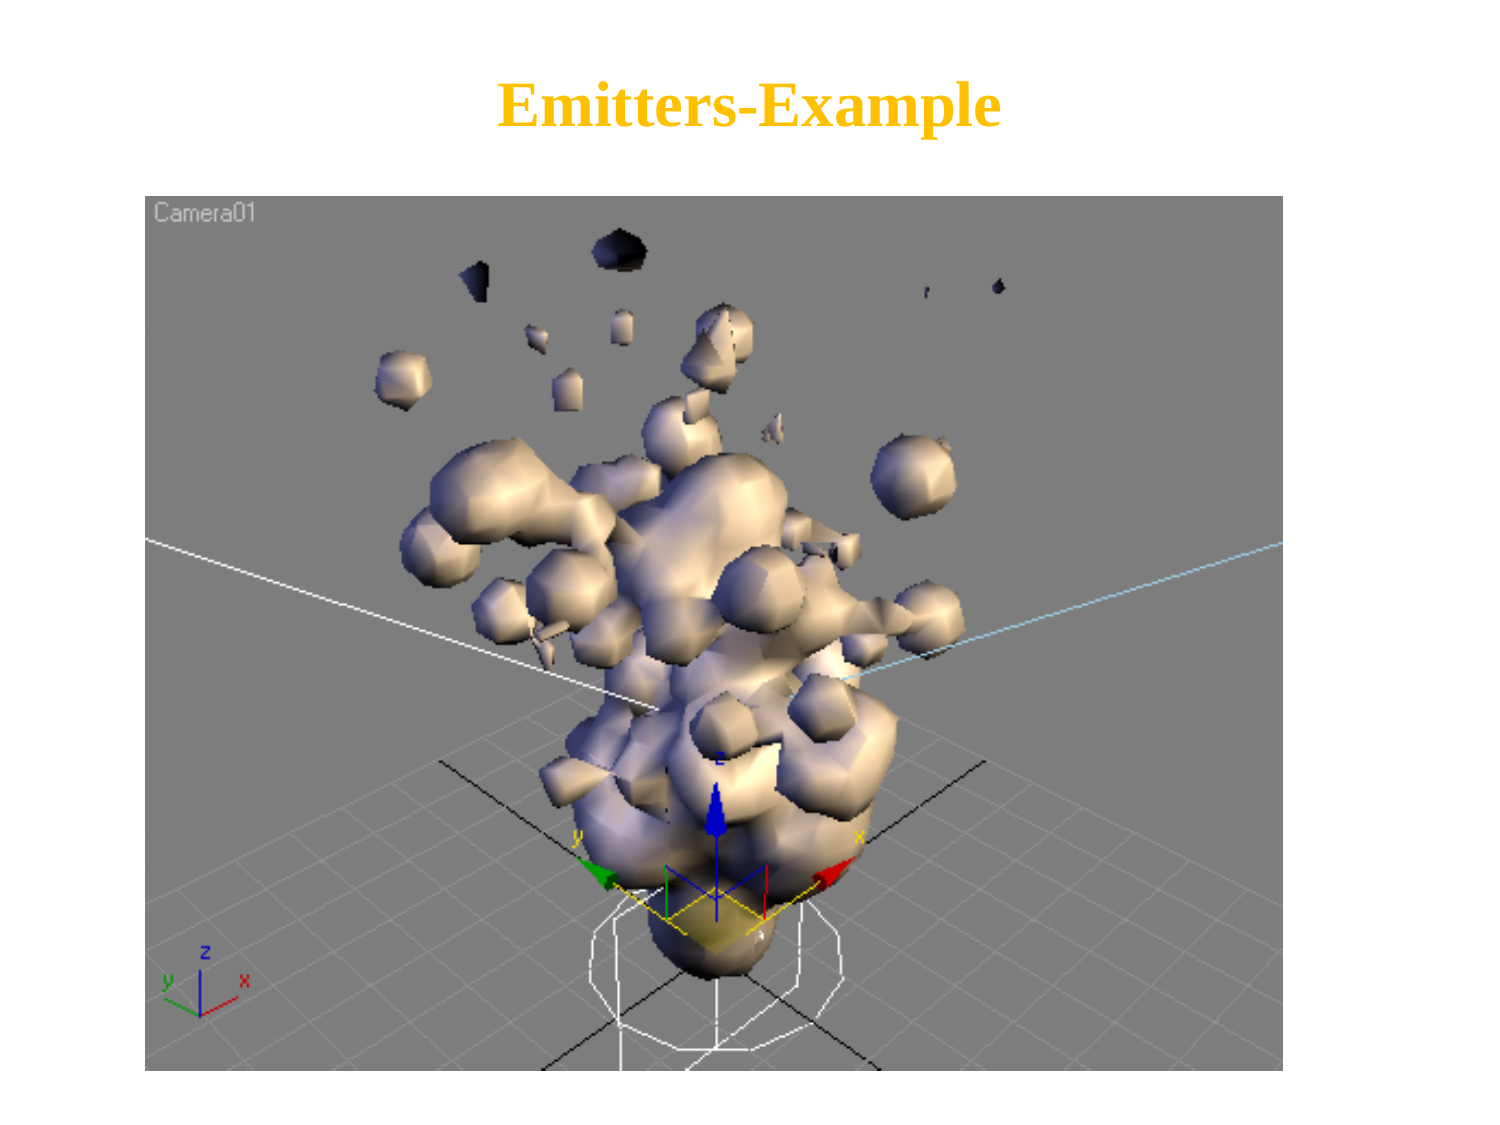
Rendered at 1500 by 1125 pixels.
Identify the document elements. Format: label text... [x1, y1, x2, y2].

title Emitters-Example [75, 54, 1425, 243]
picture [144, 195, 1284, 1071]
